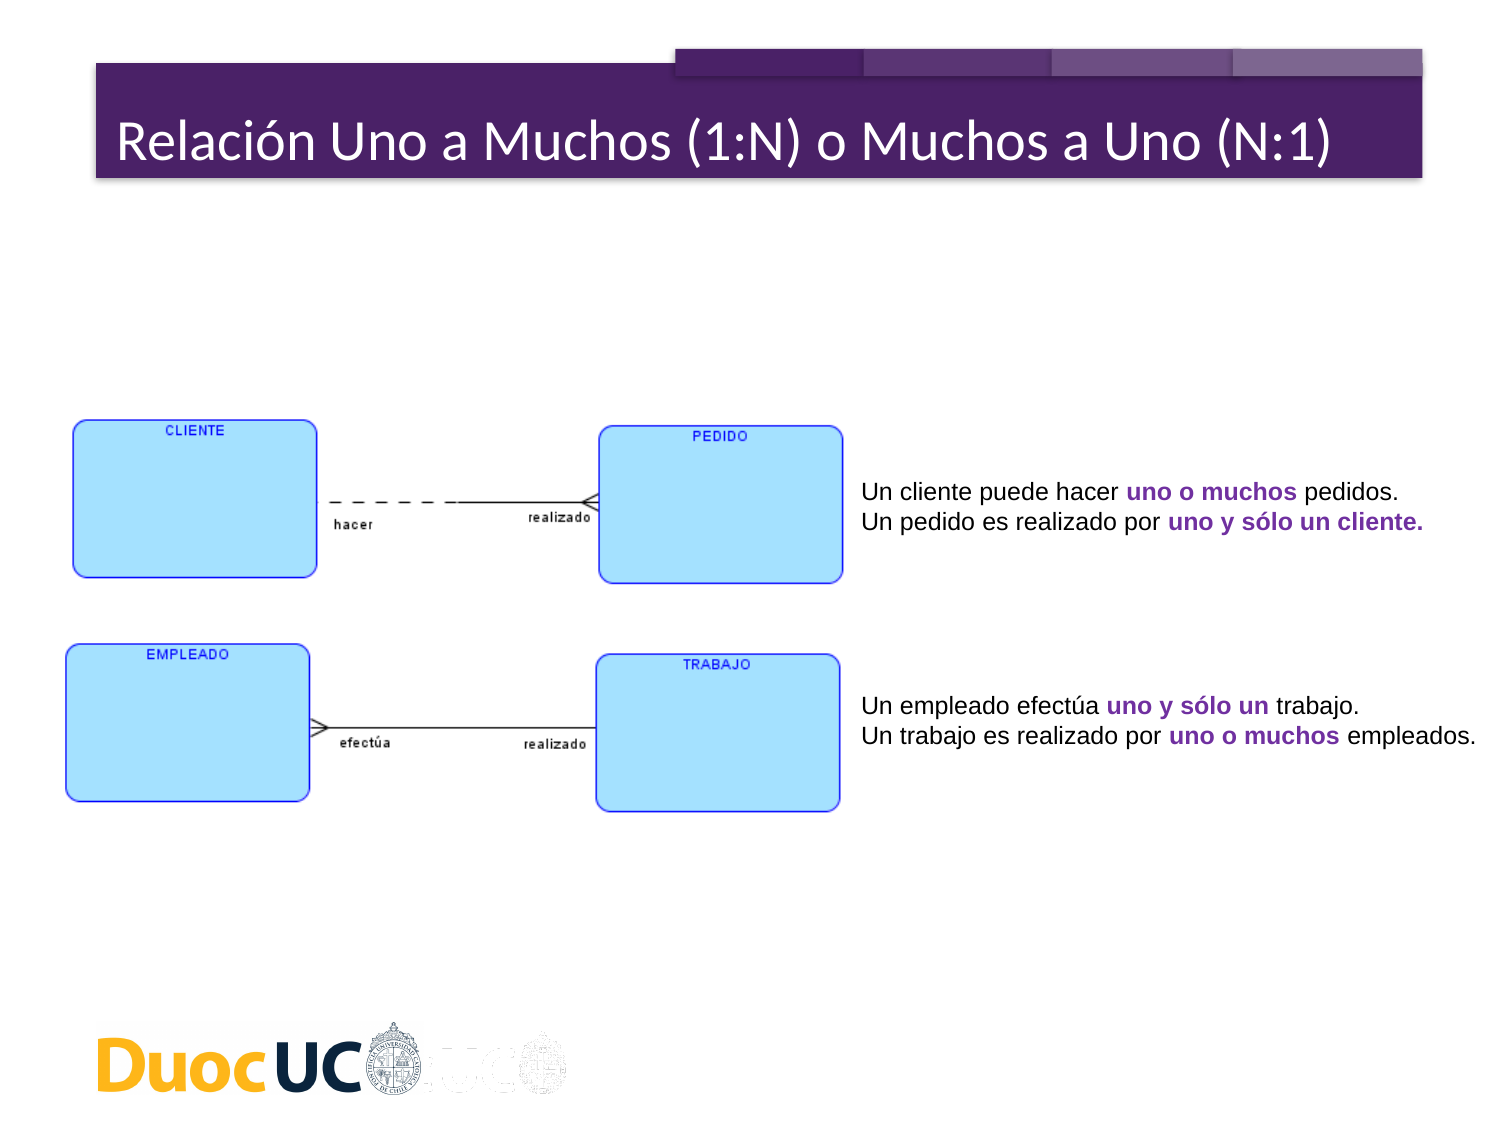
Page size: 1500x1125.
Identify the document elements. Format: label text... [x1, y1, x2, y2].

picture [64, 408, 845, 814]
text_box Un empleado efectúa uno y sólo un trabajo. Un trabajo es realizado por uno o muchos empleados. [850, 682, 1492, 757]
text_box Un cliente puede hacer uno o muchos pedidos. Un pedido es realizado por uno y sólo un cliente. [850, 467, 1440, 543]
text_box Relación Uno a Muchos (1:N) o Muchos a Uno (N:1) [37, 95, 1349, 180]
picture [96, 1021, 566, 1095]
